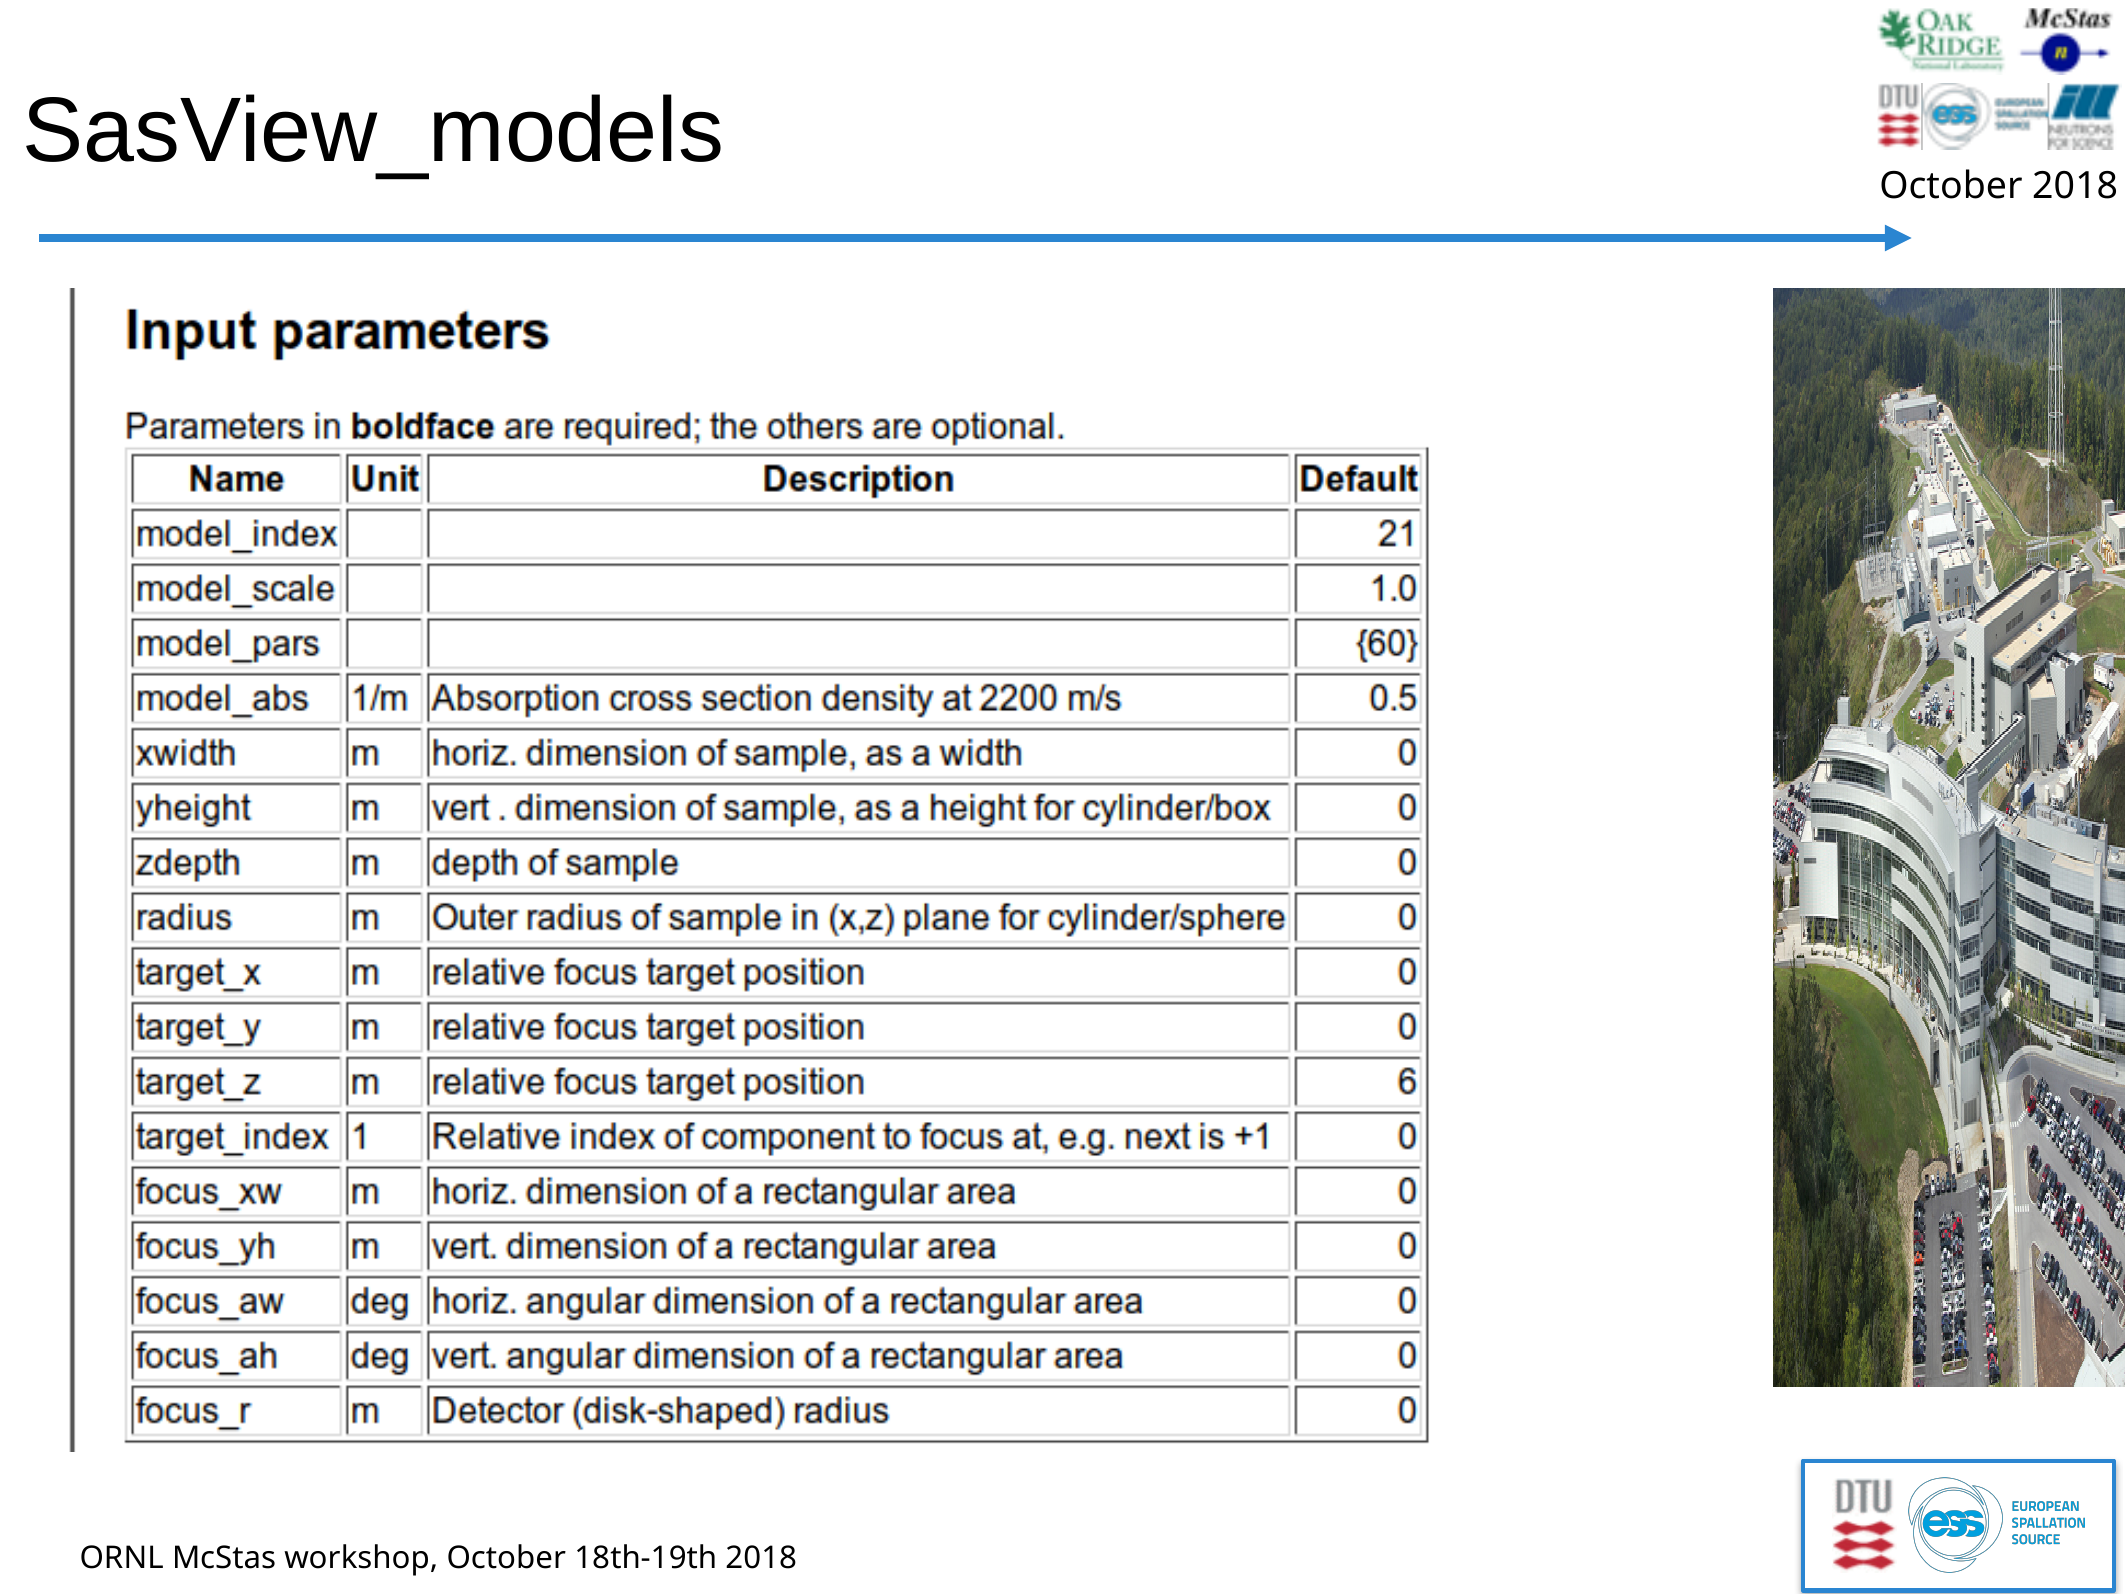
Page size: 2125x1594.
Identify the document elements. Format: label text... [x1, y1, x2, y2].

picture [1908, 1477, 2085, 1573]
picture [1876, 8, 2124, 75]
picture [1773, 288, 2125, 1387]
text_box SasView_models [22, 69, 1938, 180]
picture [62, 288, 1441, 1453]
picture [1832, 1477, 1897, 1573]
picture [1938, 83, 2122, 150]
